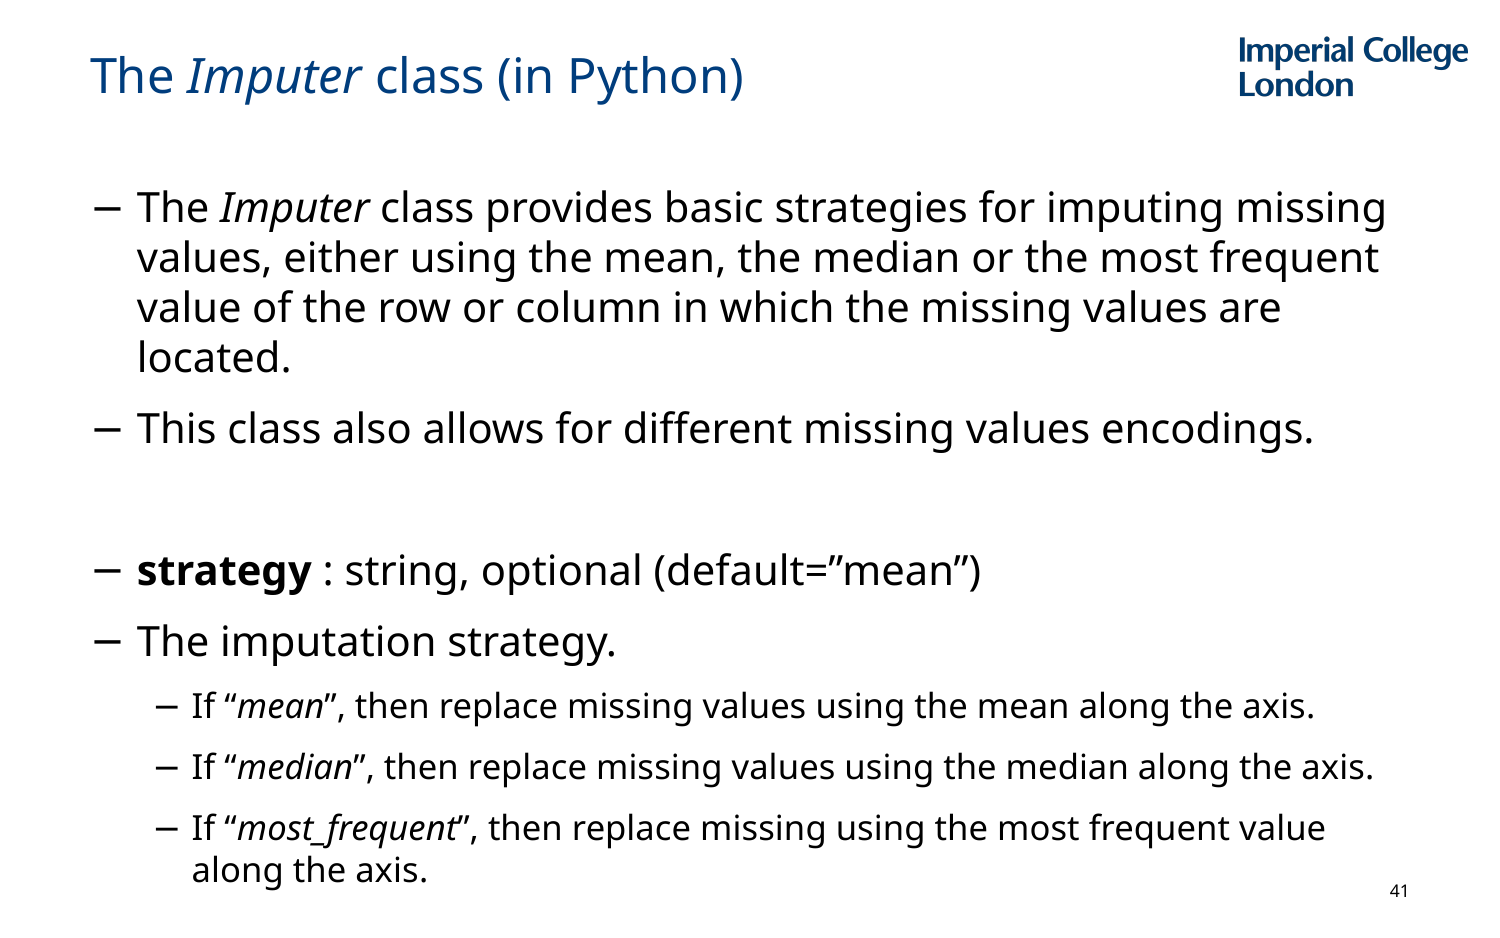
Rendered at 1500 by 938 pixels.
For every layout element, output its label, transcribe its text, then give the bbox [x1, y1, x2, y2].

picture [1425, 18, 1486, 114]
list The Imputer class provides basic strategies for imputing missing values, either using the mean, the median or the most frequent value of the row or column in which the missing values are located. This class also allows for different missing values encodings. strategy : string, optional (default=”mean”) The imputation strategy. If “mean”, then replace missing values using the mean along the axis. If “median”, then replace missing values using the median along the axis. If “most_frequent”, then replace missing using the most frequent value along the axis. [75, 173, 1425, 853]
title The Imputer class (in Python) [75, 0, 1425, 153]
slide_number 41 [1074, 872, 1426, 920]
